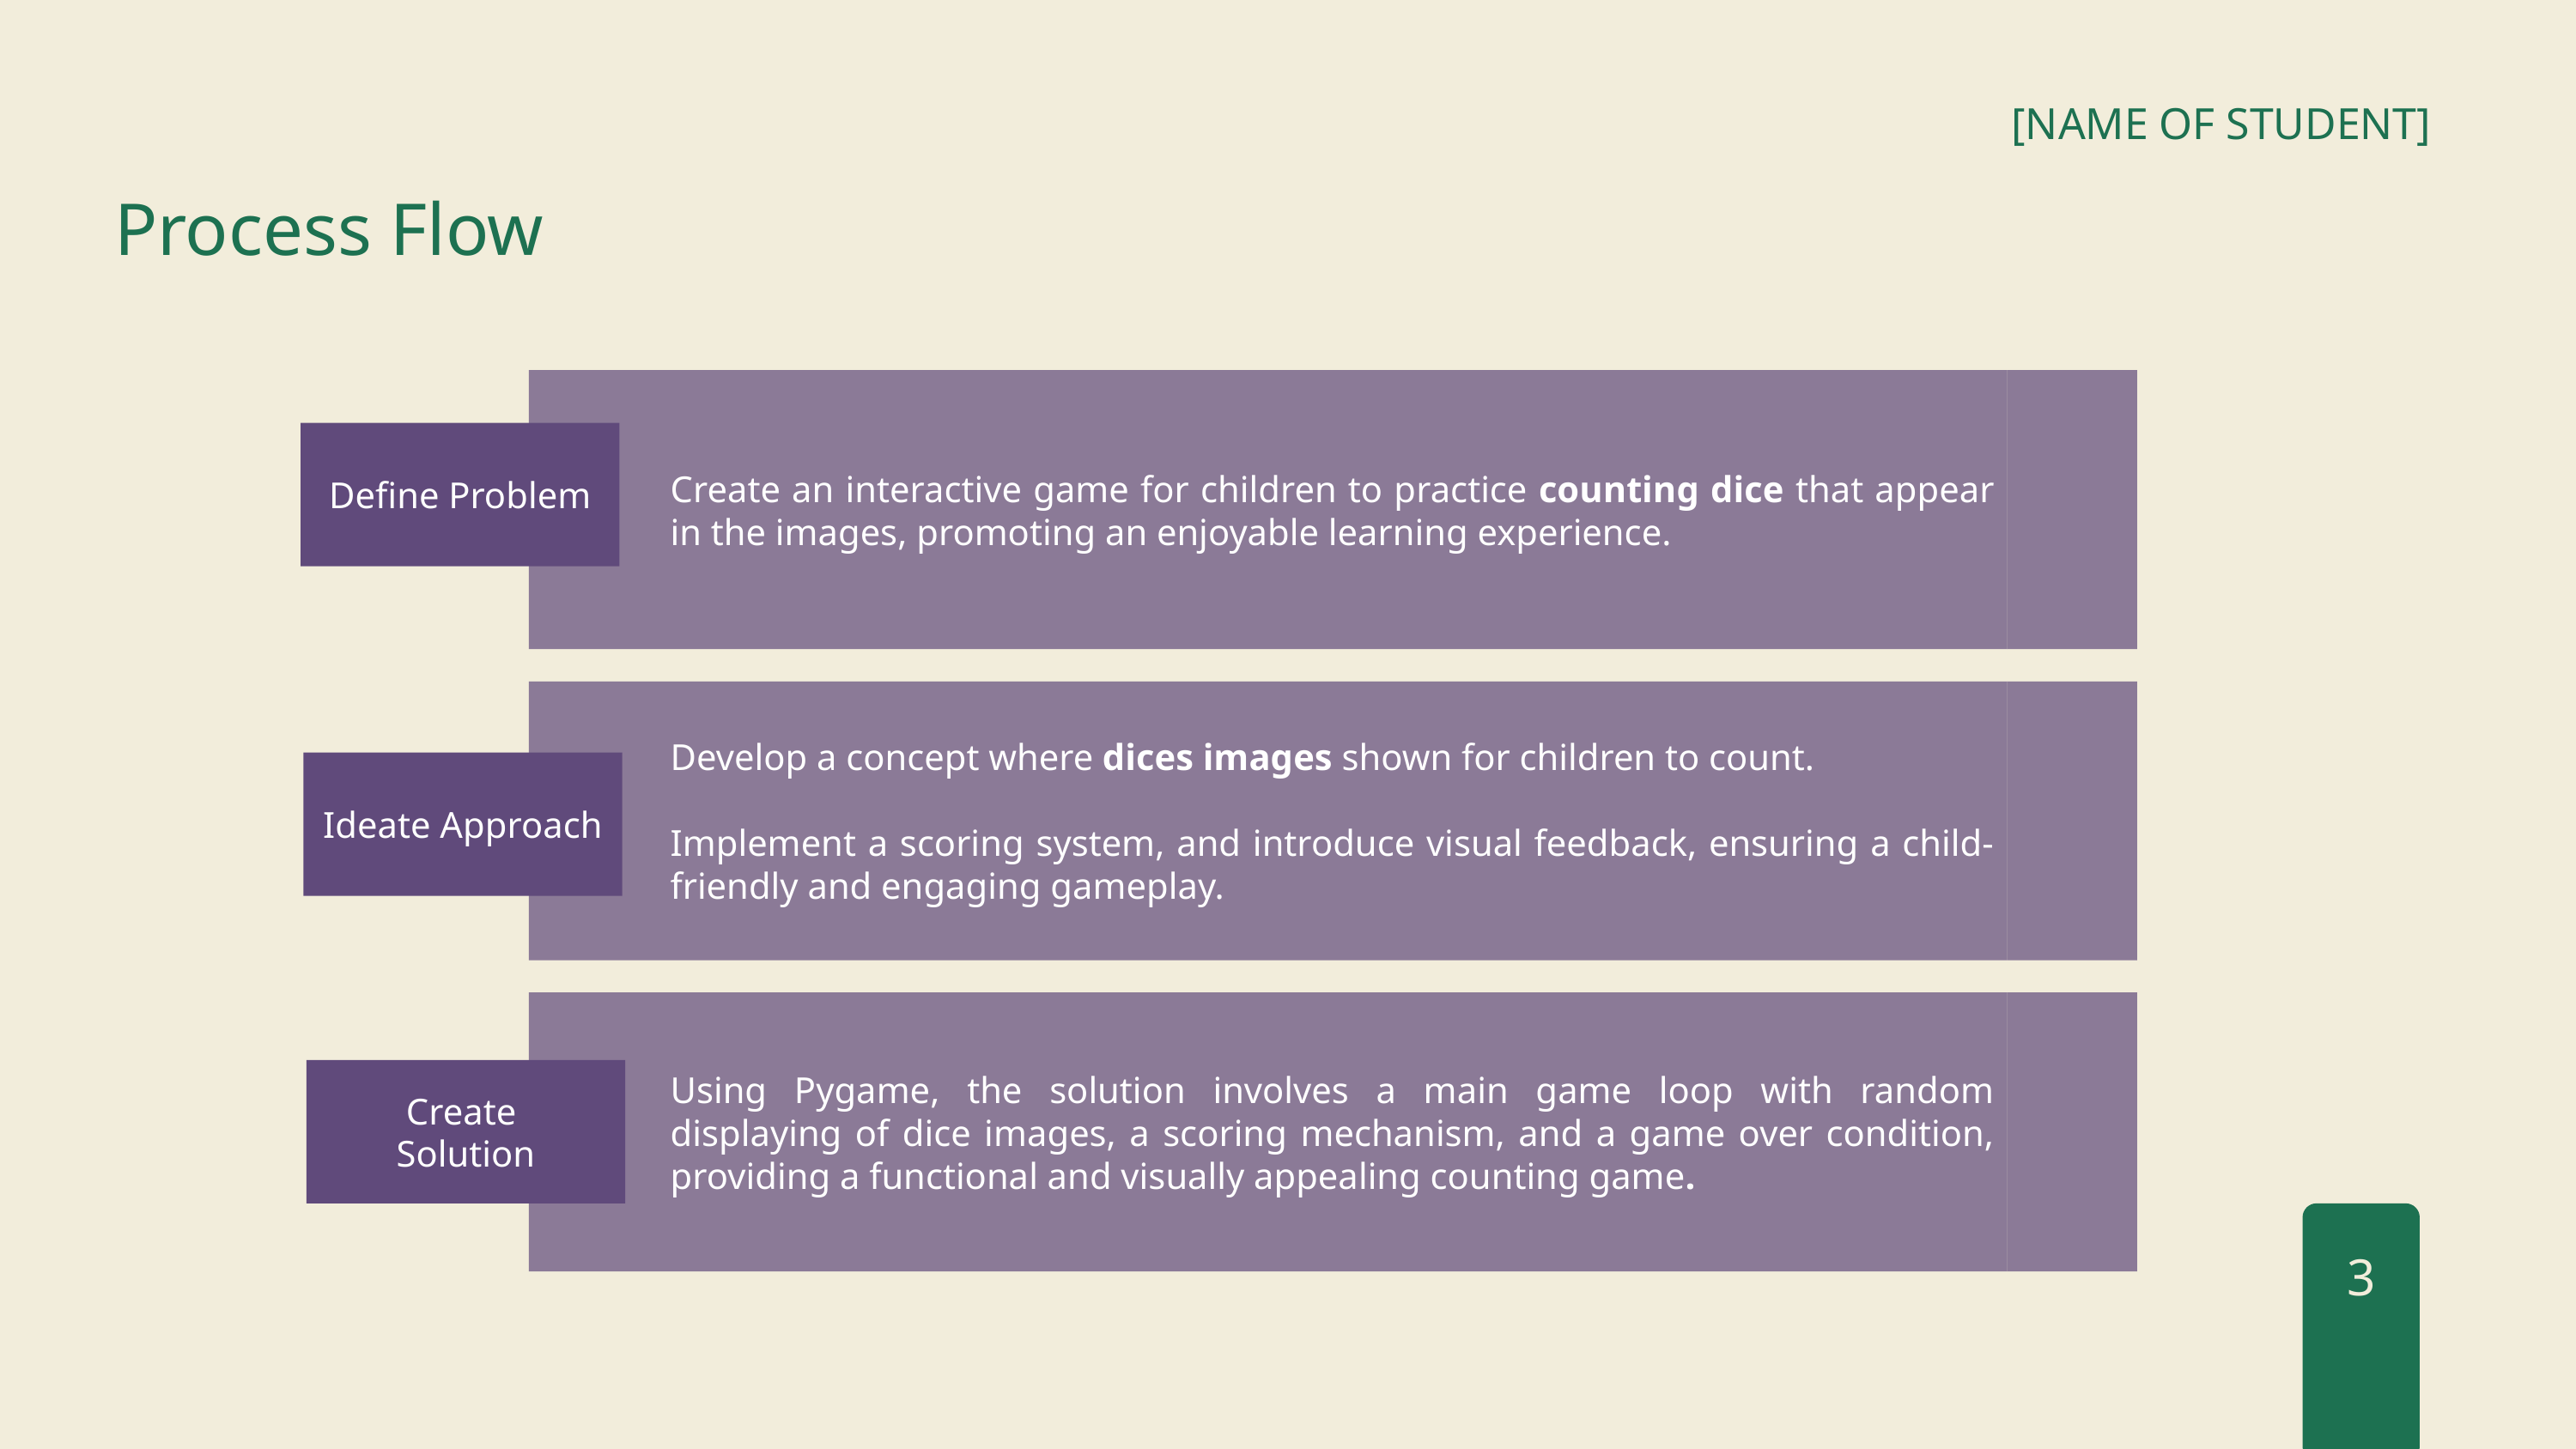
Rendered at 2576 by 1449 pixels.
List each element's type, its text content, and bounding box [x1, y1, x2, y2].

text_box [NAME OF STUDENT] [1930, 88, 2432, 149]
text_box Define Problem [299, 421, 523, 568]
text_box Ideate Approach [301, 751, 523, 898]
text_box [528, 681, 2138, 961]
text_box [528, 369, 2138, 650]
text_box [2302, 1203, 2421, 1449]
text_box Process Flow [114, 169, 1094, 270]
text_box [528, 991, 2138, 1272]
text_box Create Solution [305, 1058, 523, 1205]
